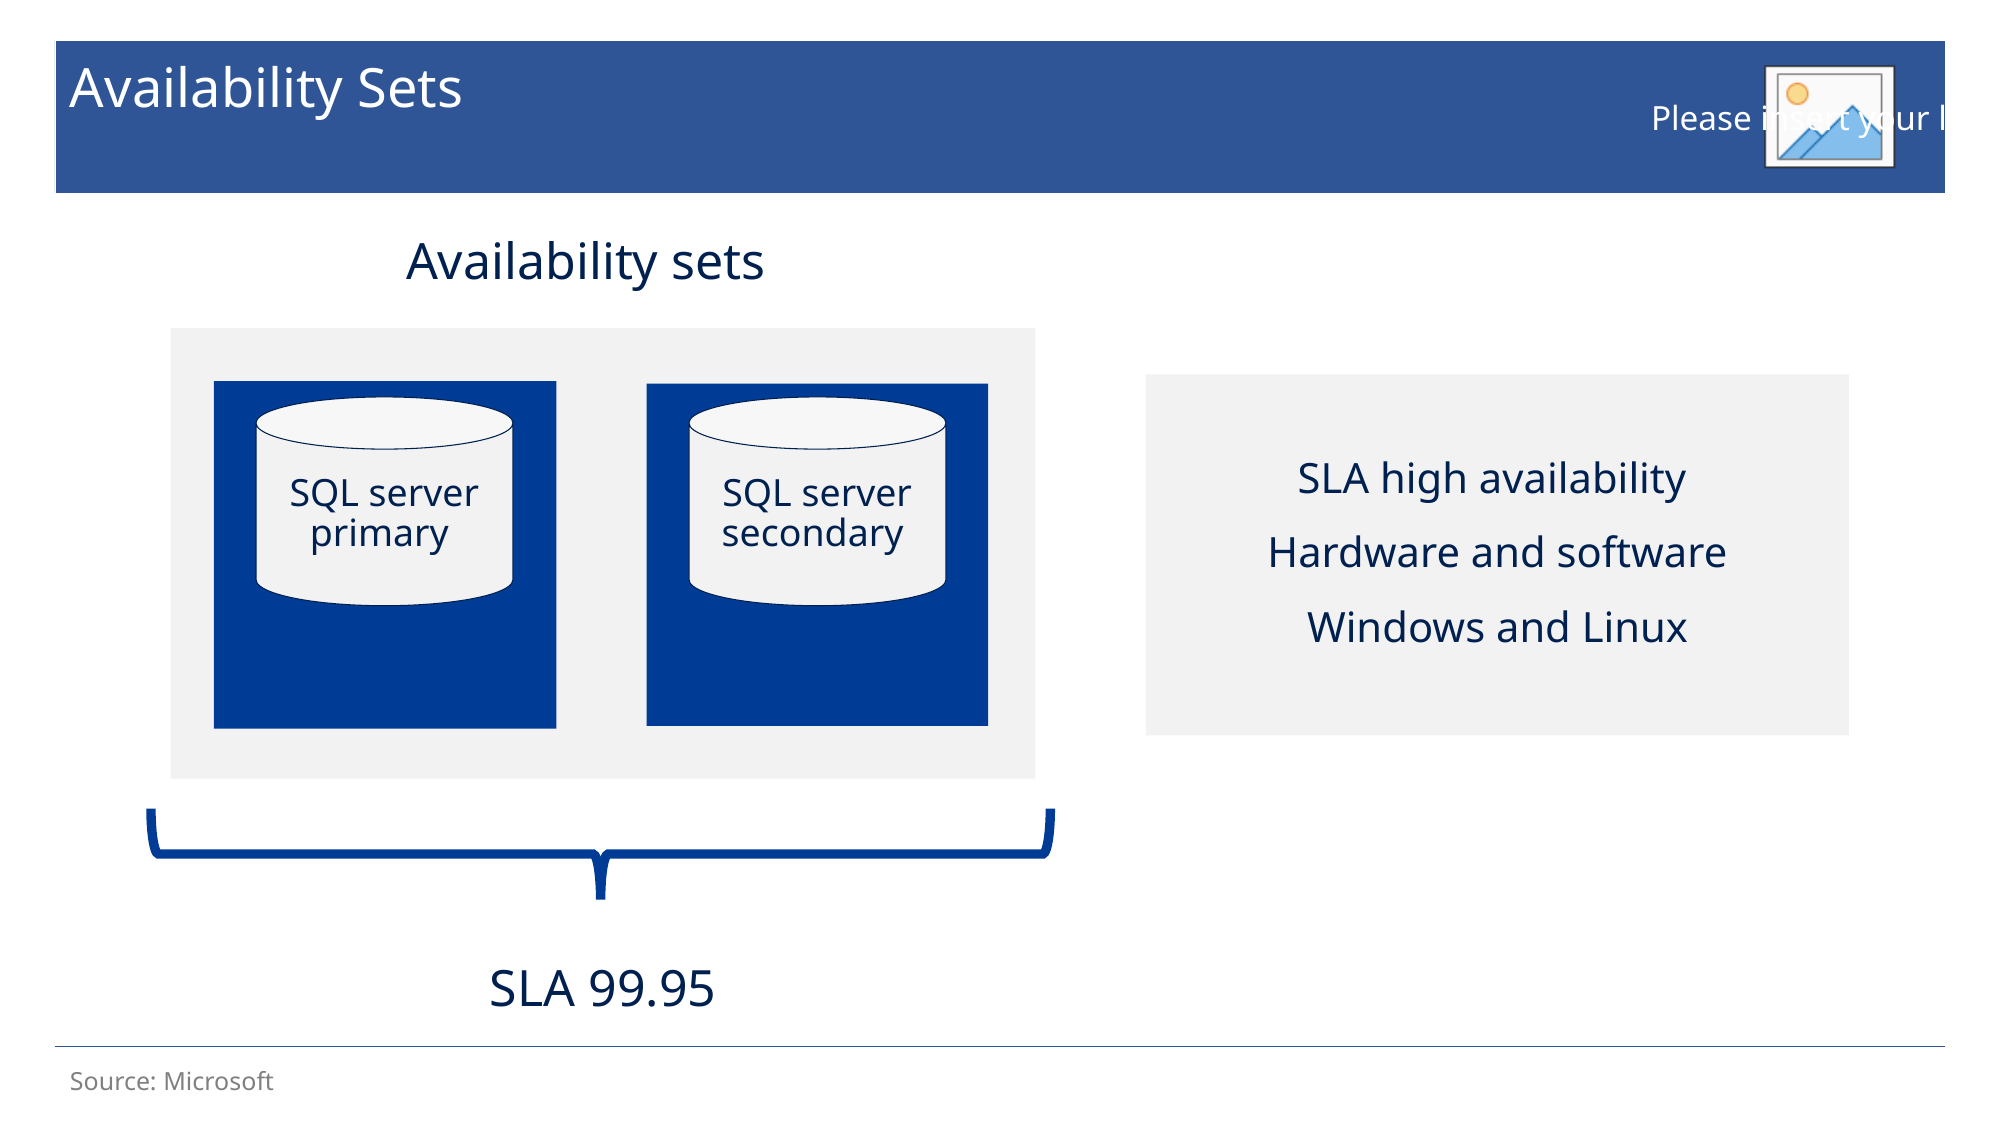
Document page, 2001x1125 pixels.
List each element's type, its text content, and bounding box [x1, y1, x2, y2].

picture [1714, 45, 1946, 188]
text_box SLA 99.95 [155, 948, 1051, 1025]
text_box SLA high availability Hardware and software Windows and Linux [1145, 373, 1850, 736]
text_box Virtual machine [213, 381, 557, 729]
text_box [170, 327, 1036, 779]
text_box Virtual Machine [646, 383, 989, 726]
title Availability Sets [54, 45, 1714, 188]
text_box [150, 808, 1051, 900]
text_box Availability sets [266, 221, 906, 298]
list Source: Microsoft [54, 1045, 1738, 1117]
text_box SQL server primary [254, 395, 514, 607]
text_box SQL server secondary [687, 395, 947, 607]
